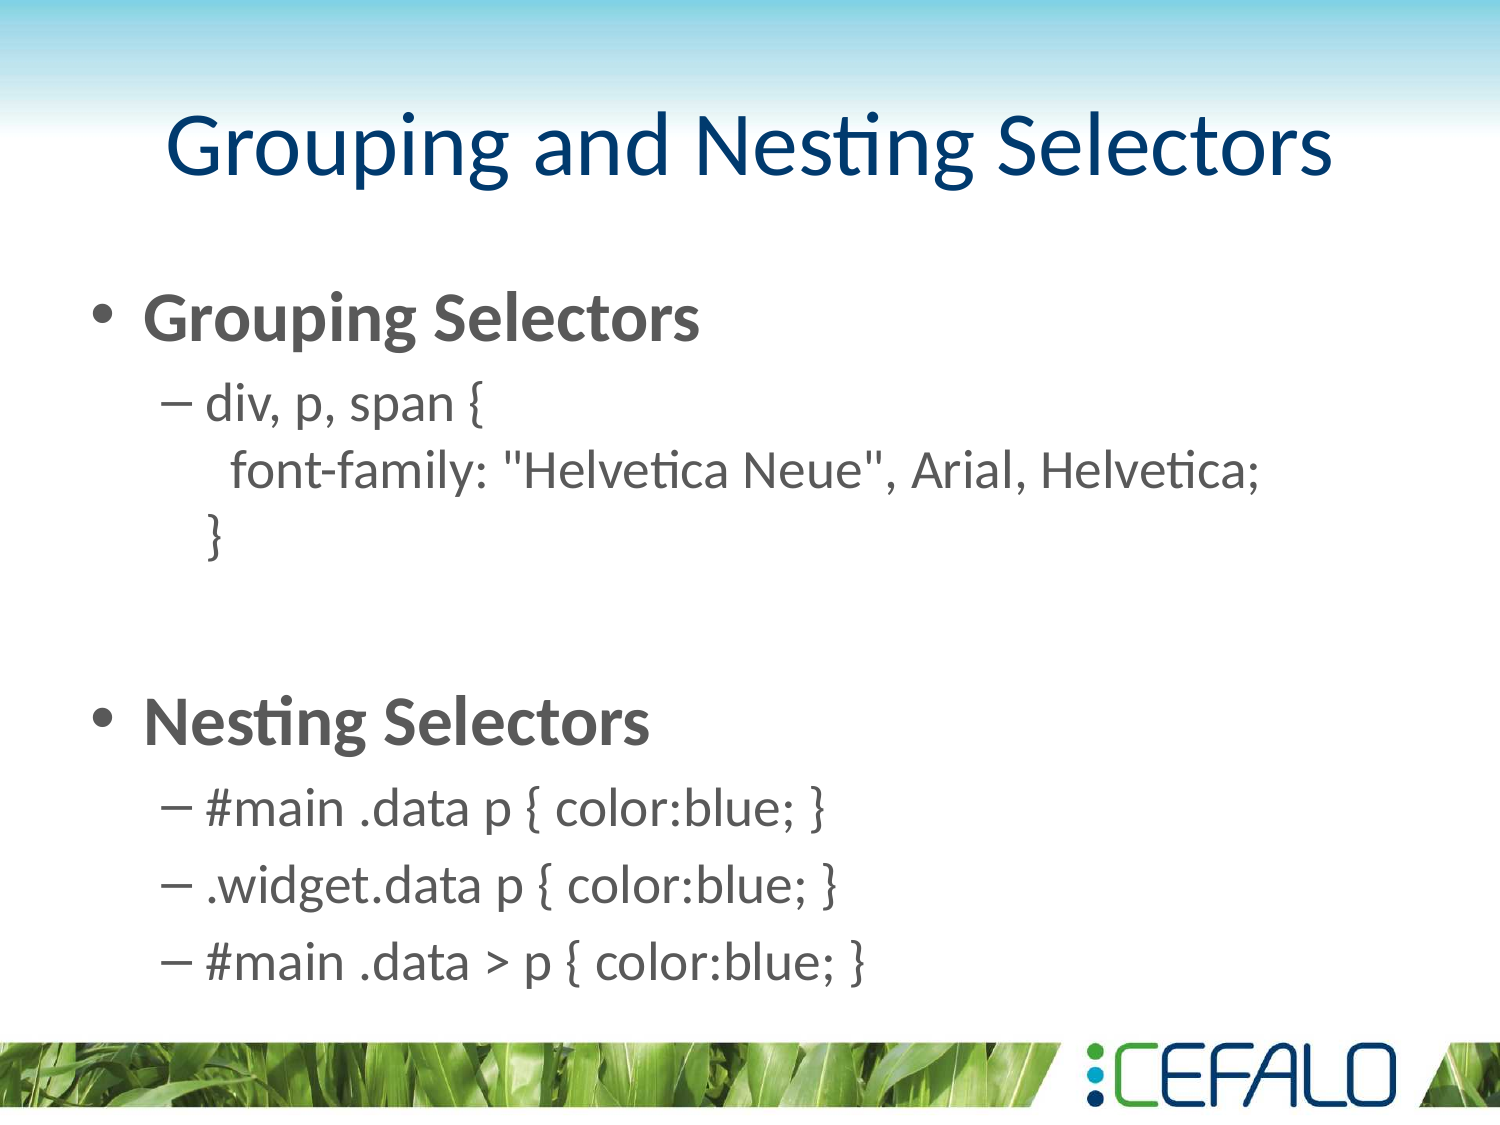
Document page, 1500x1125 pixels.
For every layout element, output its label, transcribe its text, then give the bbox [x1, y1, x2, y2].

picture [0, 0, 1500, 1125]
list Grouping Selectors div, p, span { font-family: "Helvetica Neue", Arial, Helvetica; } Nesting Selectors #main .data p { color:blue; } .widget.data p { color:blue; } #main .data > p { color:blue; } [75, 262, 1425, 1005]
title Grouping and Nesting Selectors [75, 45, 1425, 233]
